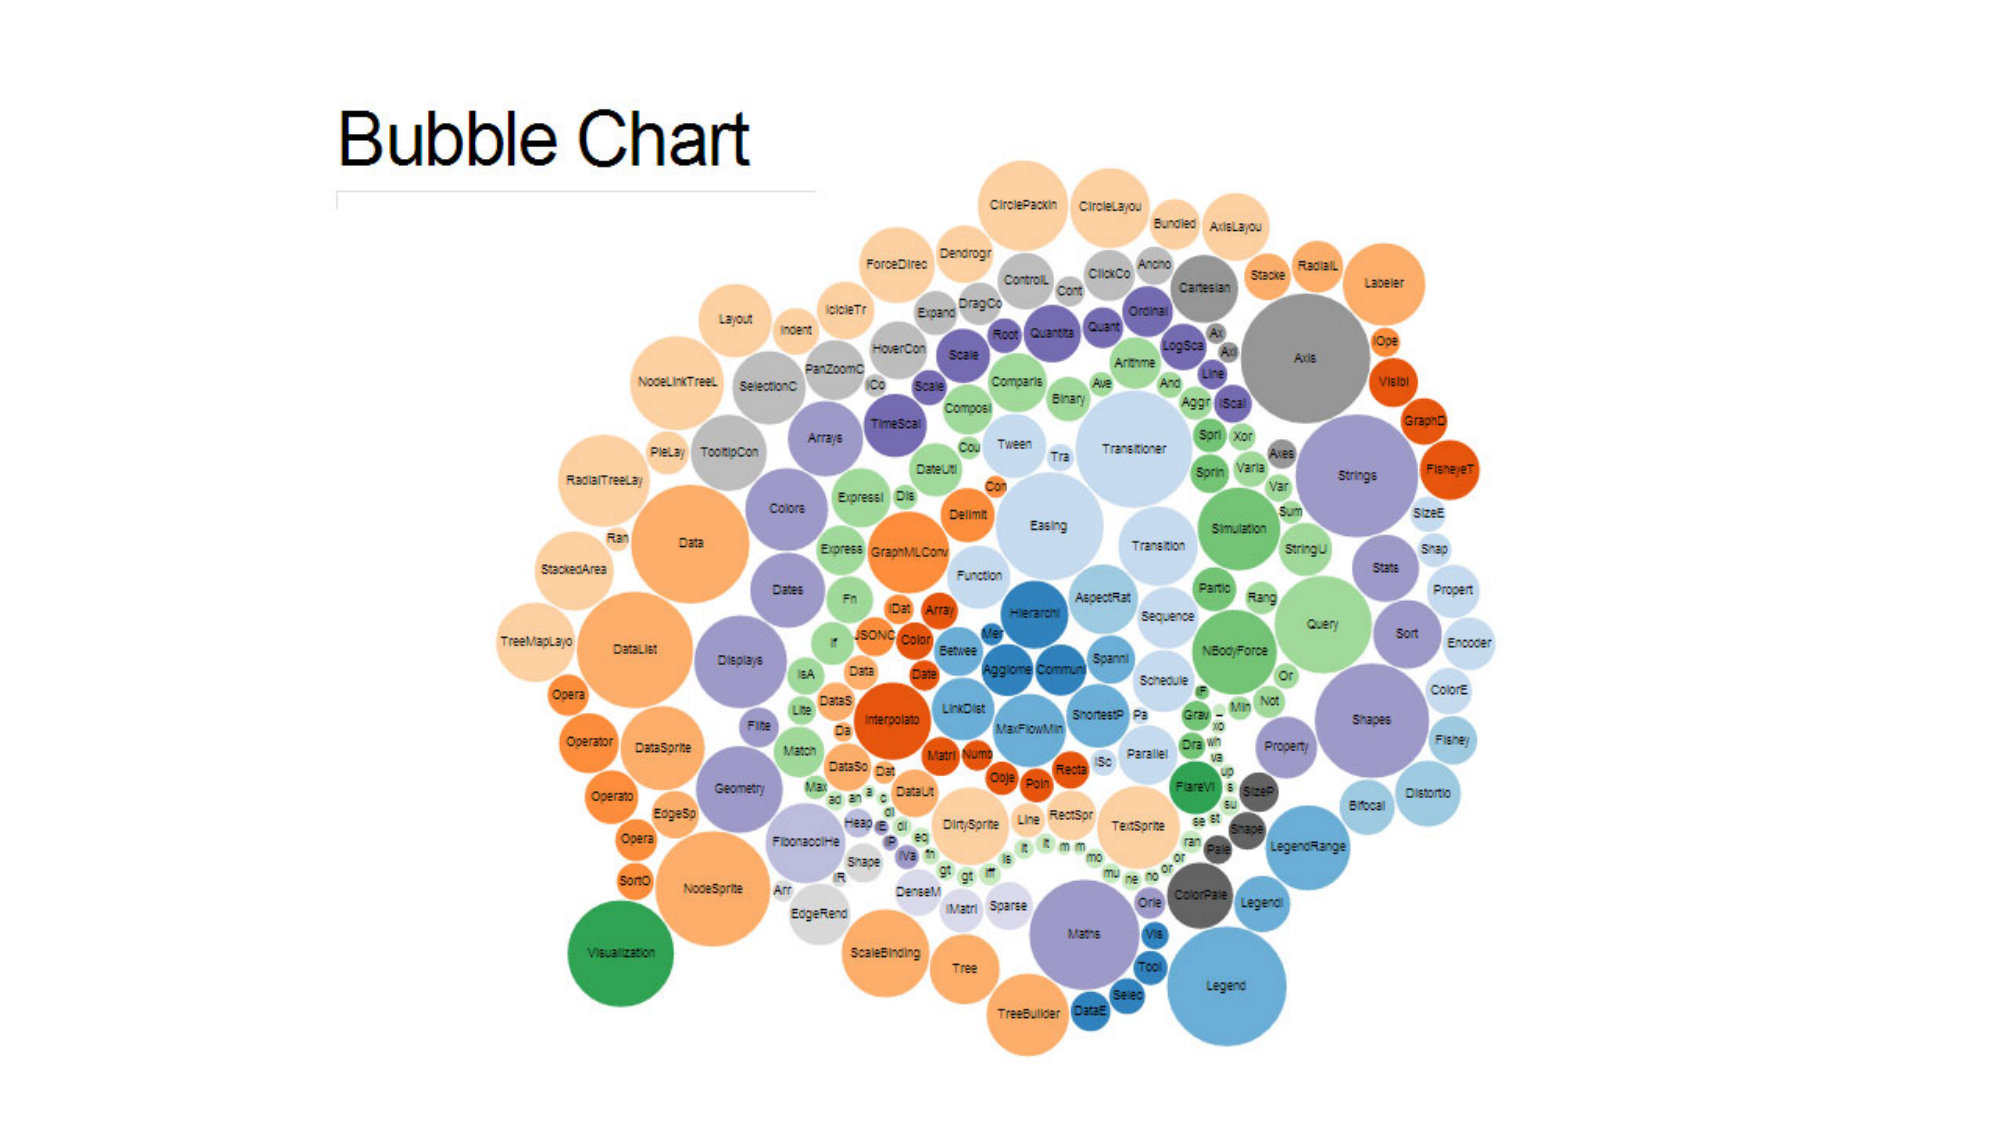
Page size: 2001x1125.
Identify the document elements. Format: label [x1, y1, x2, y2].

picture [202, 25, 1798, 1100]
